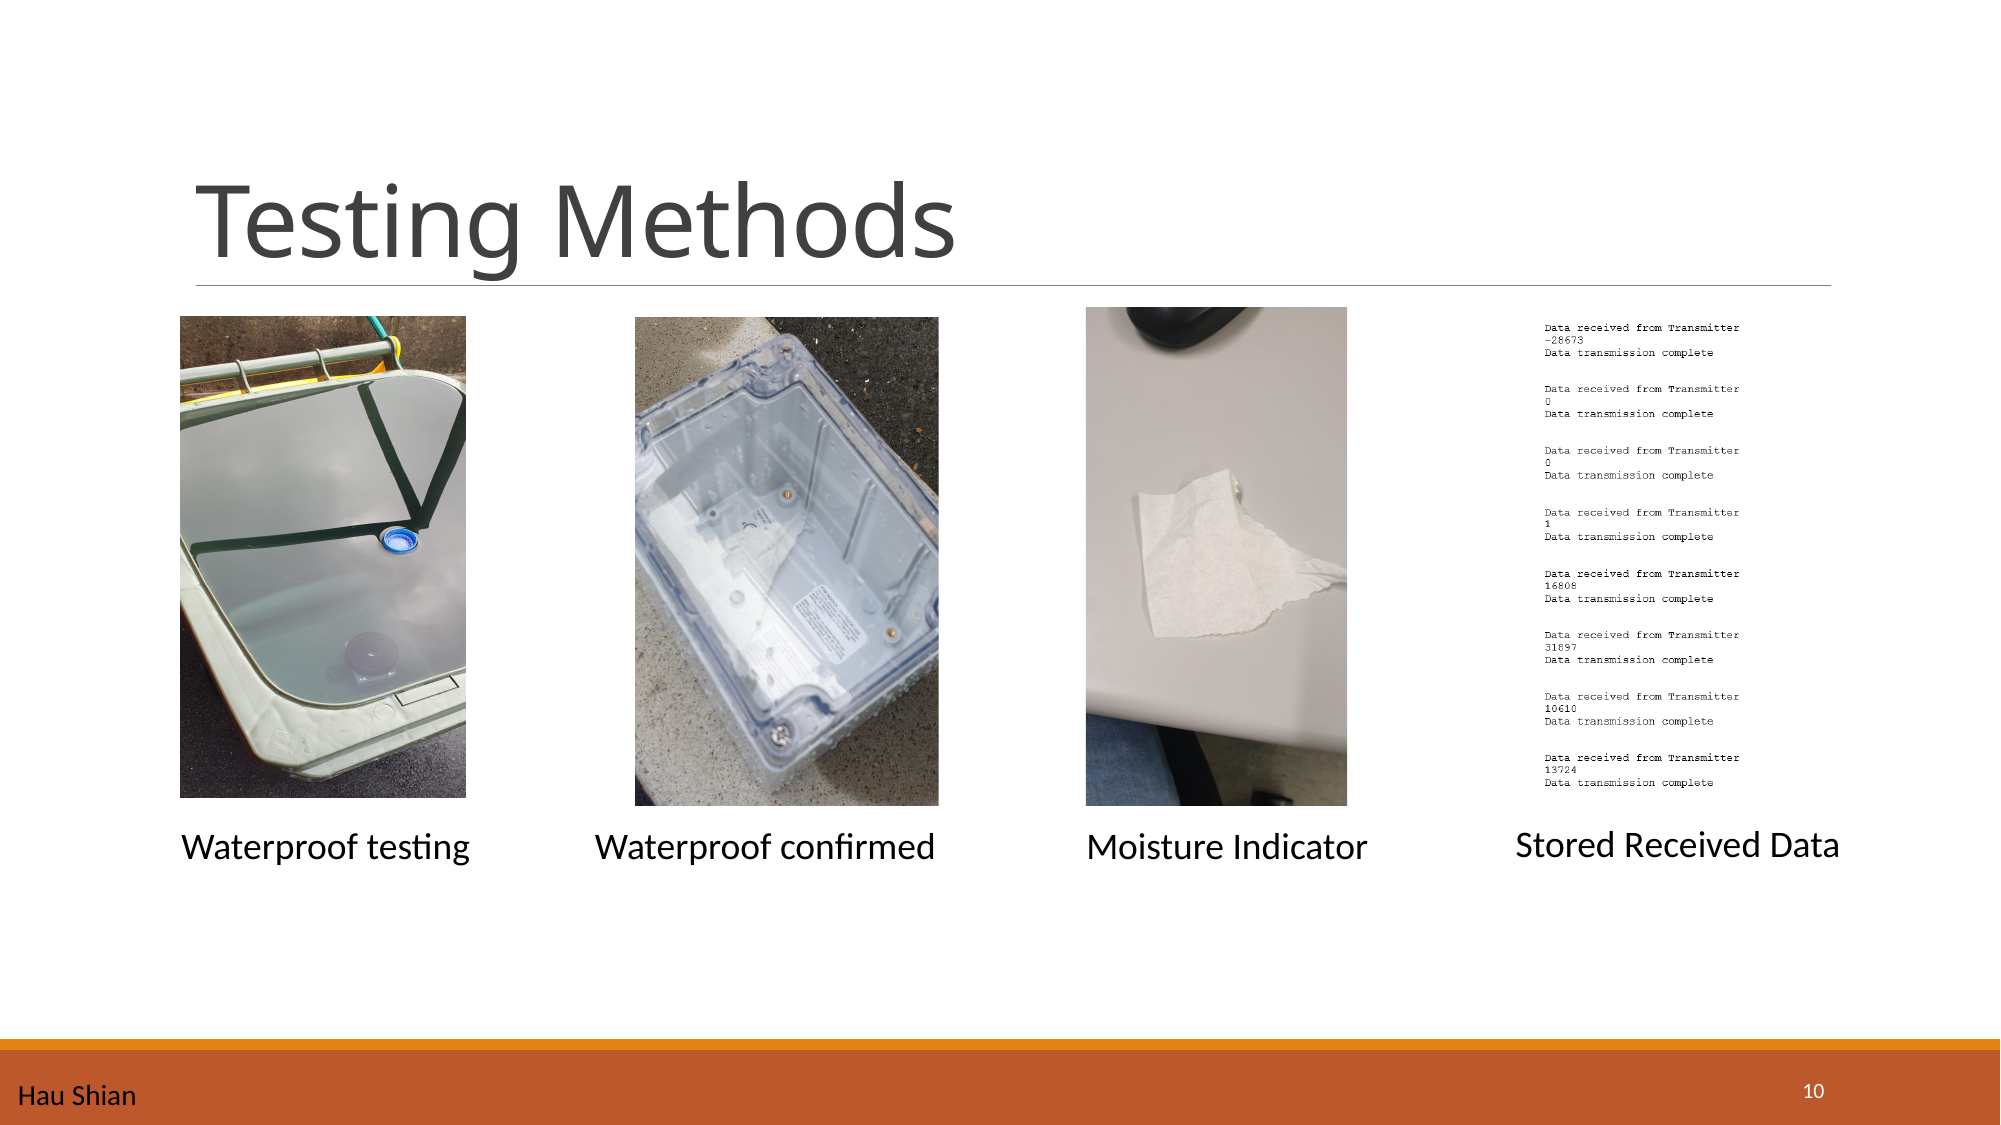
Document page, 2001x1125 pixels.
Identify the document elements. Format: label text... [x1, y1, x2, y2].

picture [634, 316, 940, 806]
title Testing Methods [180, 47, 1830, 285]
text_box Moisture Indicator [1071, 814, 1486, 920]
text_box Hau Shian [3, 1069, 209, 1119]
picture [1085, 306, 1348, 806]
slide_number 10 [1624, 1059, 1840, 1120]
text_box Waterproof confirmed [580, 814, 995, 875]
text_box Waterproof testing [166, 814, 513, 875]
picture [1493, 301, 1840, 838]
picture [179, 315, 467, 798]
text_box Stored Received Data [1354, 812, 2000, 873]
